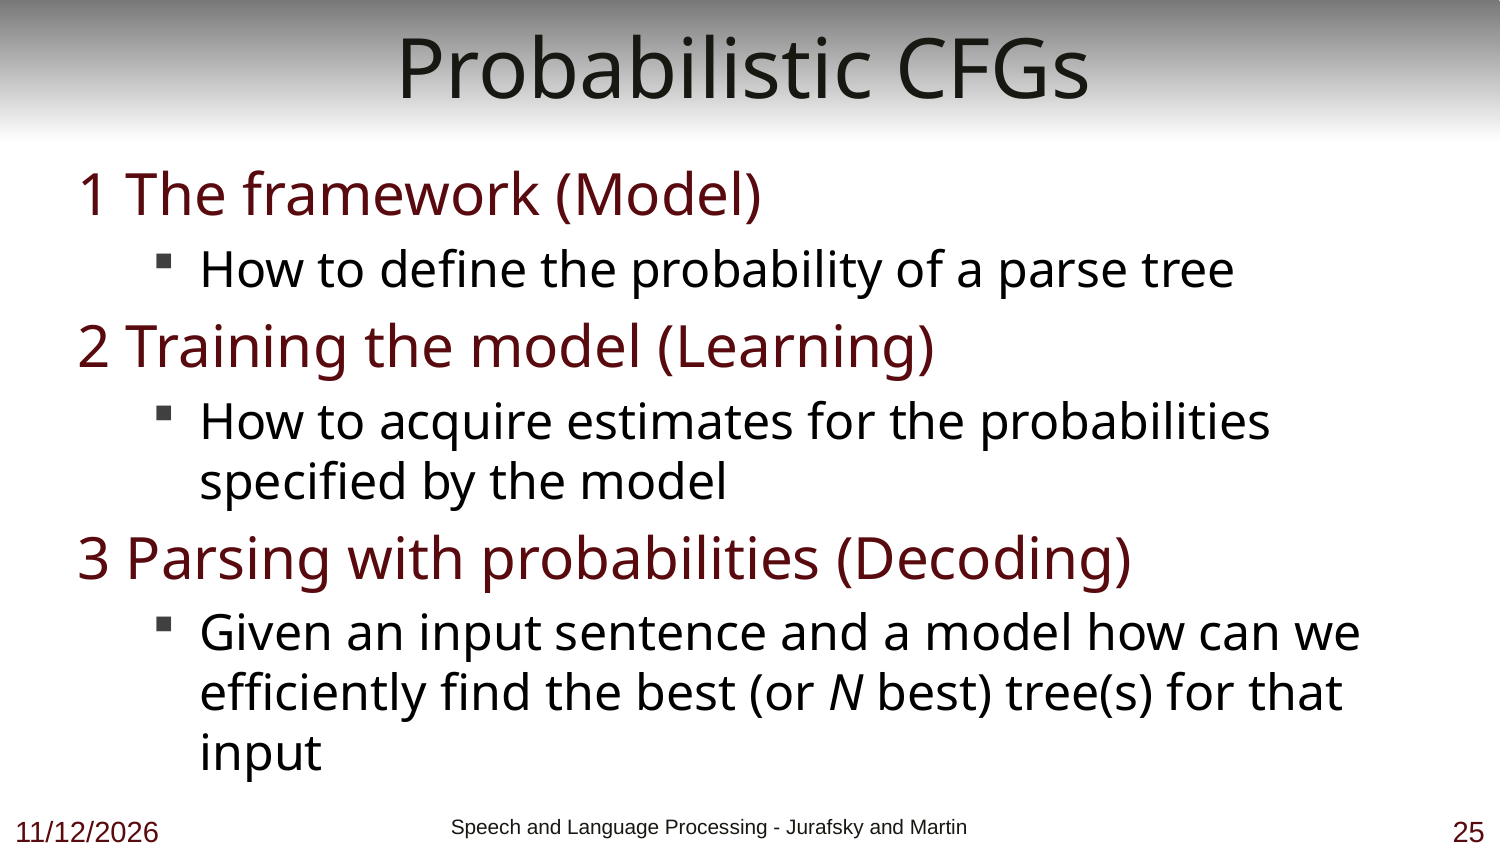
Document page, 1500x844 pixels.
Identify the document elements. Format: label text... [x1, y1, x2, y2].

title Probabilistic CFGs [12, 0, 1475, 132]
slide_number 25 [1424, 806, 1500, 844]
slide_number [0, 806, 199, 844]
list 1 The framework (Model) How to define the probability of a parse tree 2 Training the model (Learning) How to acquire estimates for the probabilities specified by the model 3 Parsing with probabilities (Decoding) Given an input sentence and a model how can we efficiently find the best (or N best) tree(s) for that input [62, 150, 1413, 797]
footer Speech and Language Processing - Jurafsky and Martin [199, 806, 1424, 844]
